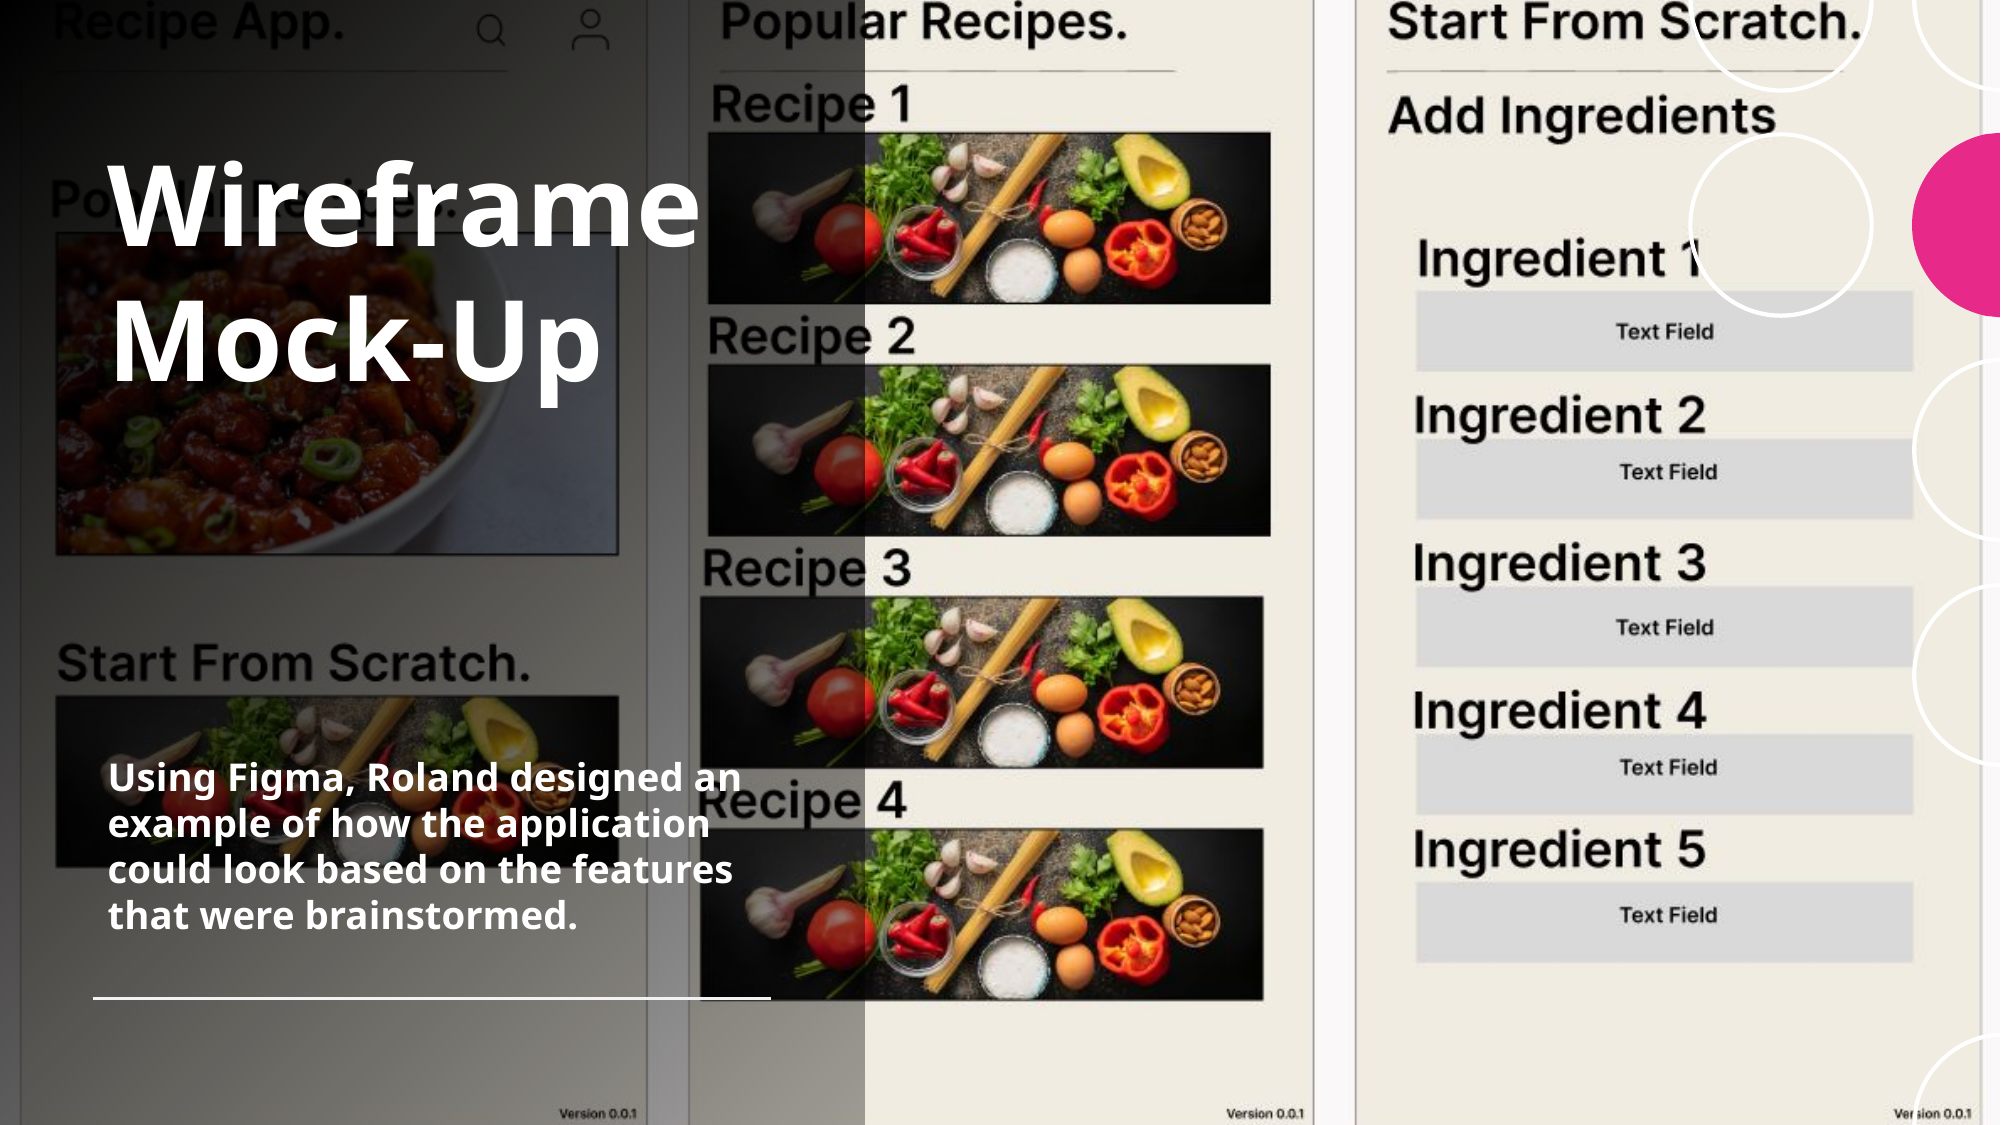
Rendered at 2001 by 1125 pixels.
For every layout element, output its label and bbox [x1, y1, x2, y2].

text_box [1688, 0, 2000, 1125]
list [0, 0, 1688, 1125]
